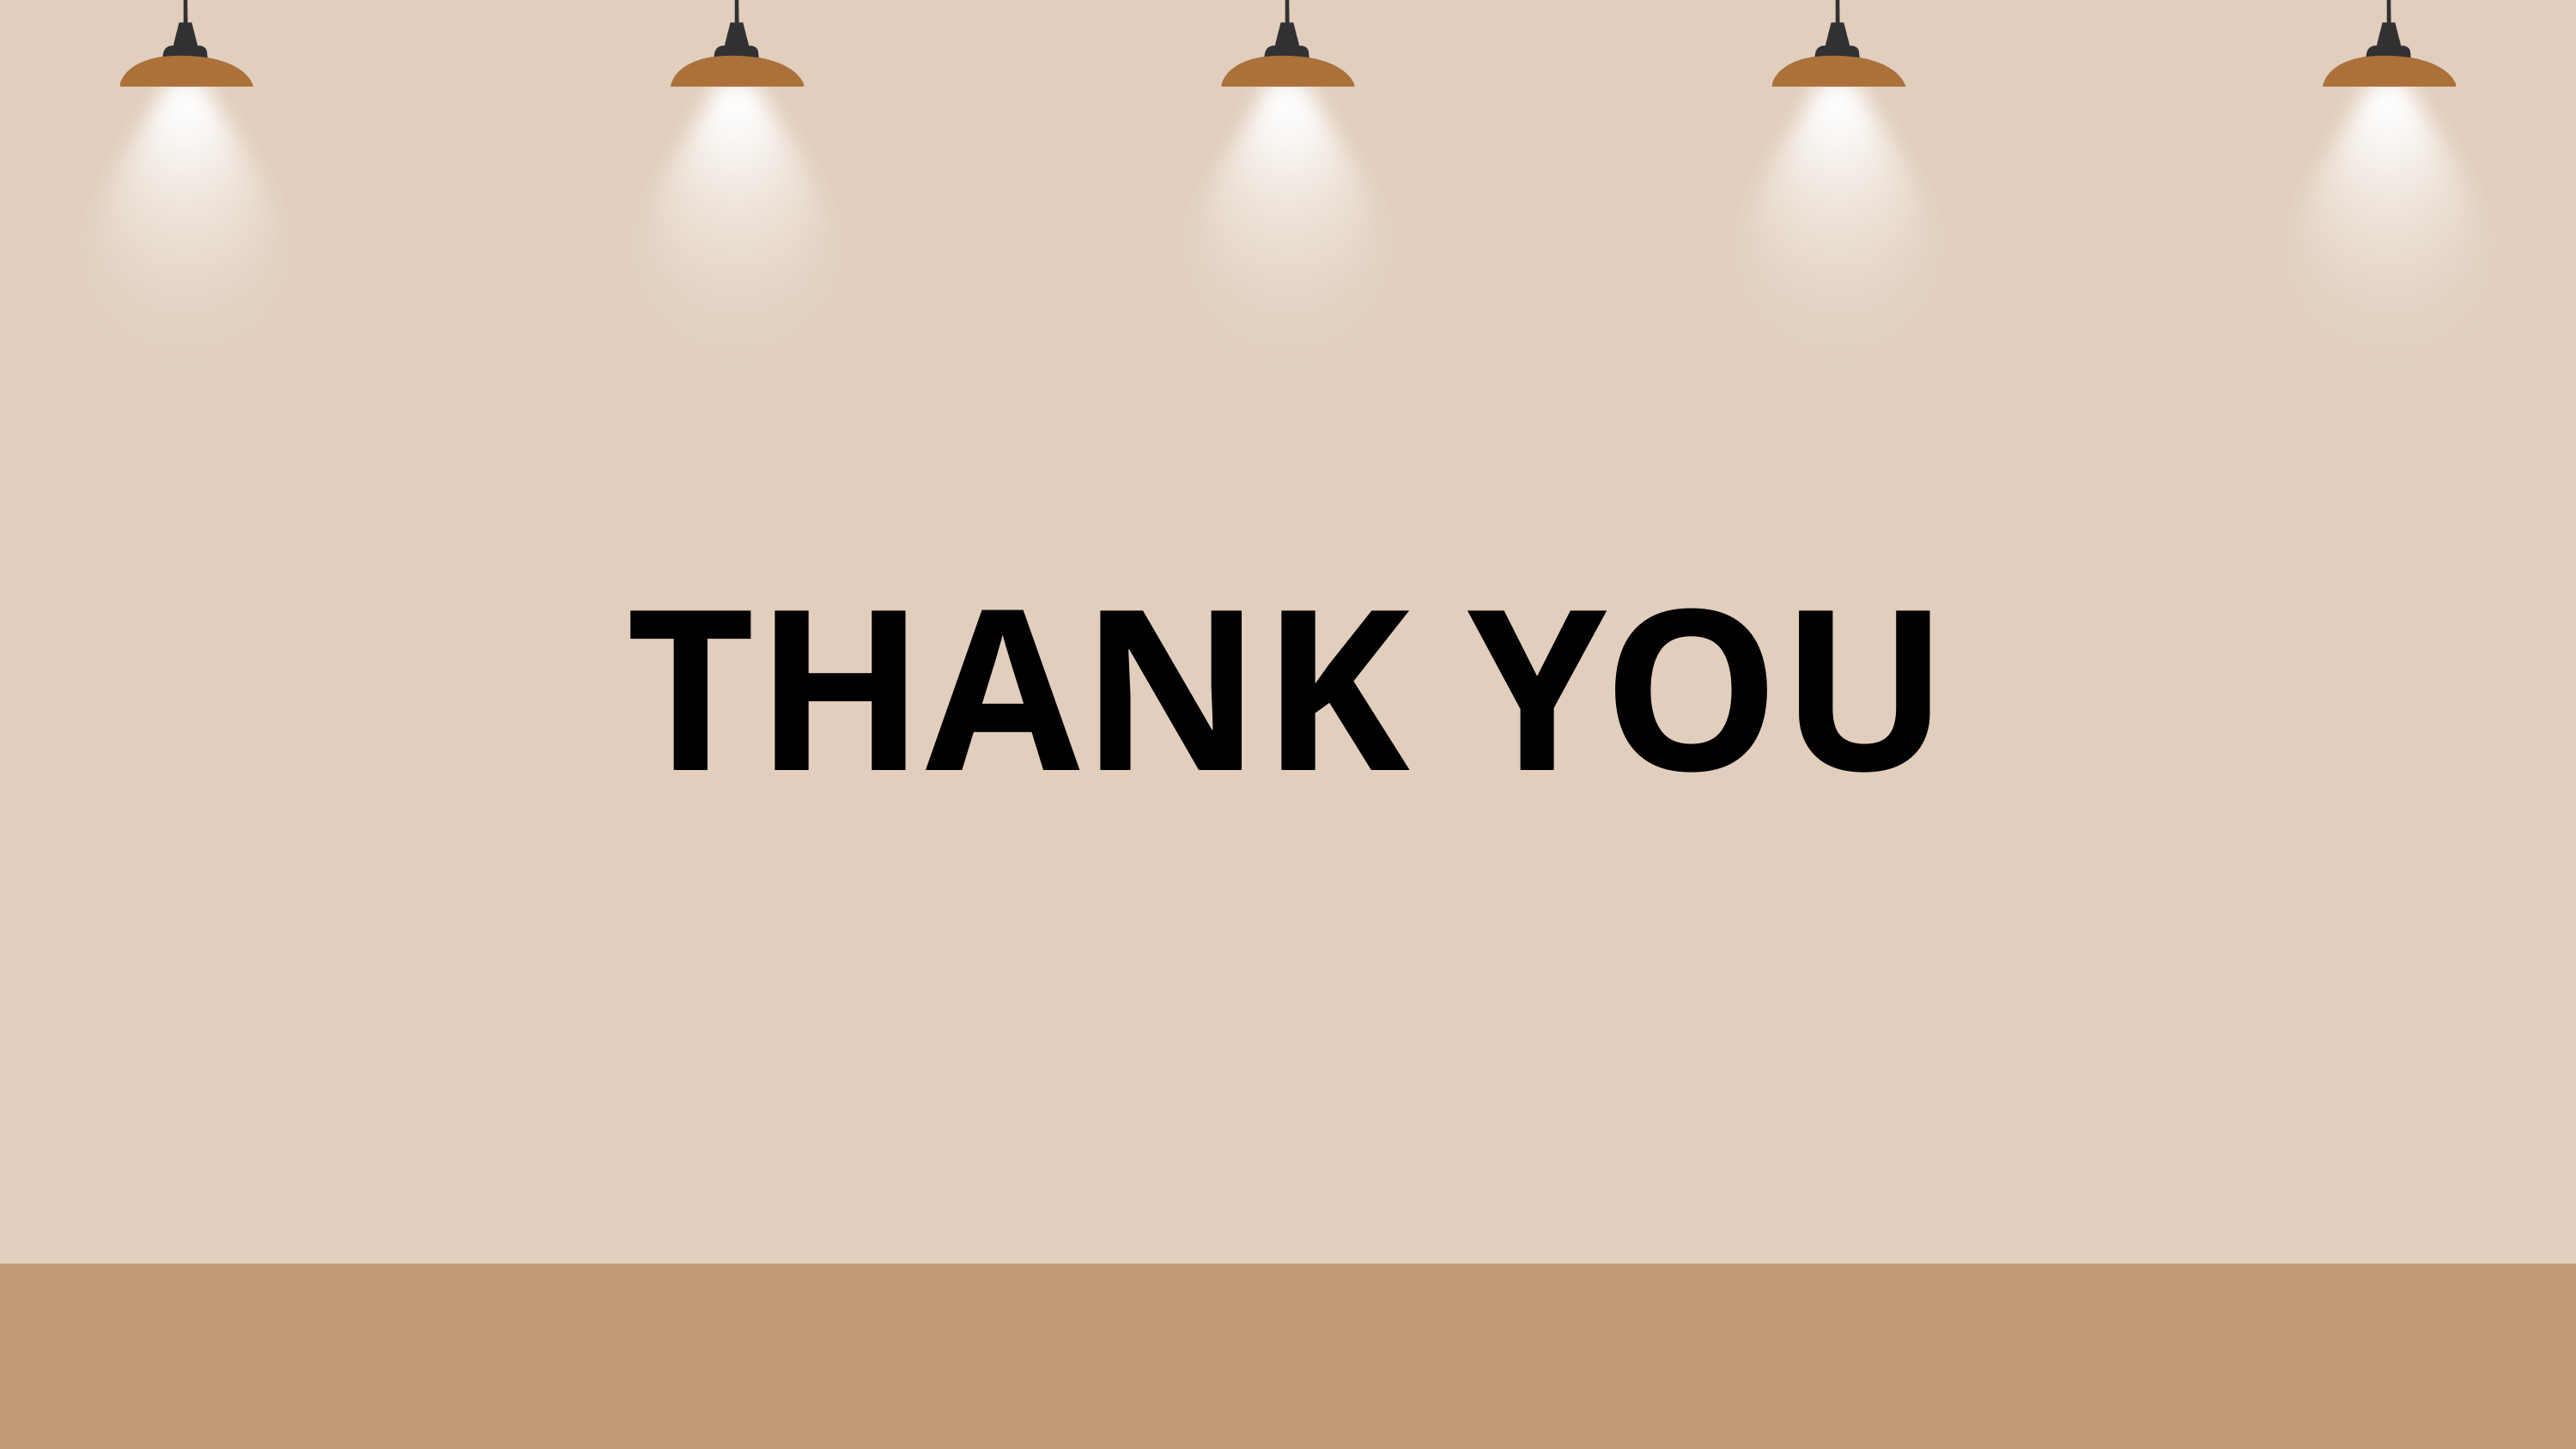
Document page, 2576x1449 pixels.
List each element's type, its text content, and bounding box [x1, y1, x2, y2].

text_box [56, 0, 318, 404]
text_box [606, 0, 868, 404]
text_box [0, 1264, 2576, 1449]
text_box THANK YOU [456, 618, 2120, 815]
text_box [2258, 0, 2520, 404]
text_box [1708, 0, 1970, 404]
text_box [1157, 0, 1419, 404]
